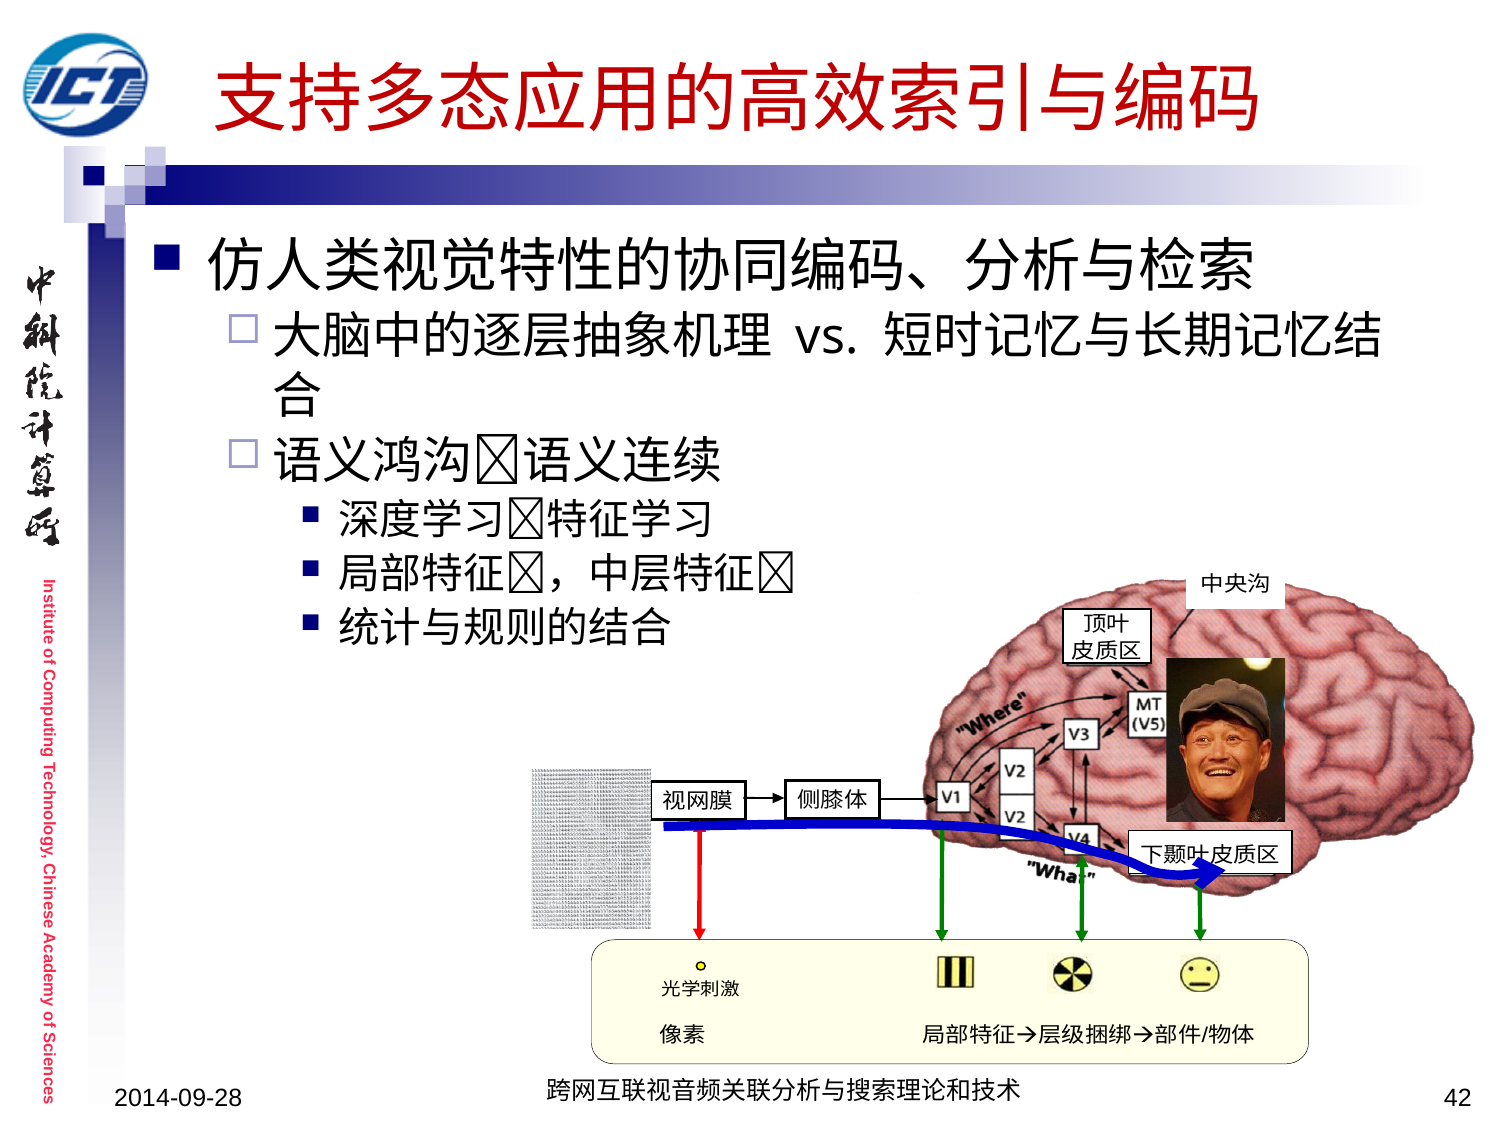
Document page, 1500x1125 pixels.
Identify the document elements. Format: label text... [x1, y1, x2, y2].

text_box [582, 564, 1484, 1065]
picture [1166, 657, 1286, 823]
title 支持多态应用的高效索引与编码 [197, 40, 1488, 150]
slide_number 42 [1136, 1082, 1488, 1119]
picture [13, 31, 158, 147]
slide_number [98, 1082, 450, 1119]
picture [531, 769, 652, 929]
footer 跨网互联视音频关联分析与搜索理论和技术 [508, 1082, 1060, 1119]
picture [21, 265, 63, 546]
picture [87, 221, 126, 1120]
list 仿人类视觉特性的协同编码、分析与检索 大脑中的逐层抽象机理 vs. 短时记忆与长期记忆结合 语义鸿沟语义连续 深度学习特征学习 局部特征，中层特征 统计与规则的结合 [135, 221, 1425, 1057]
